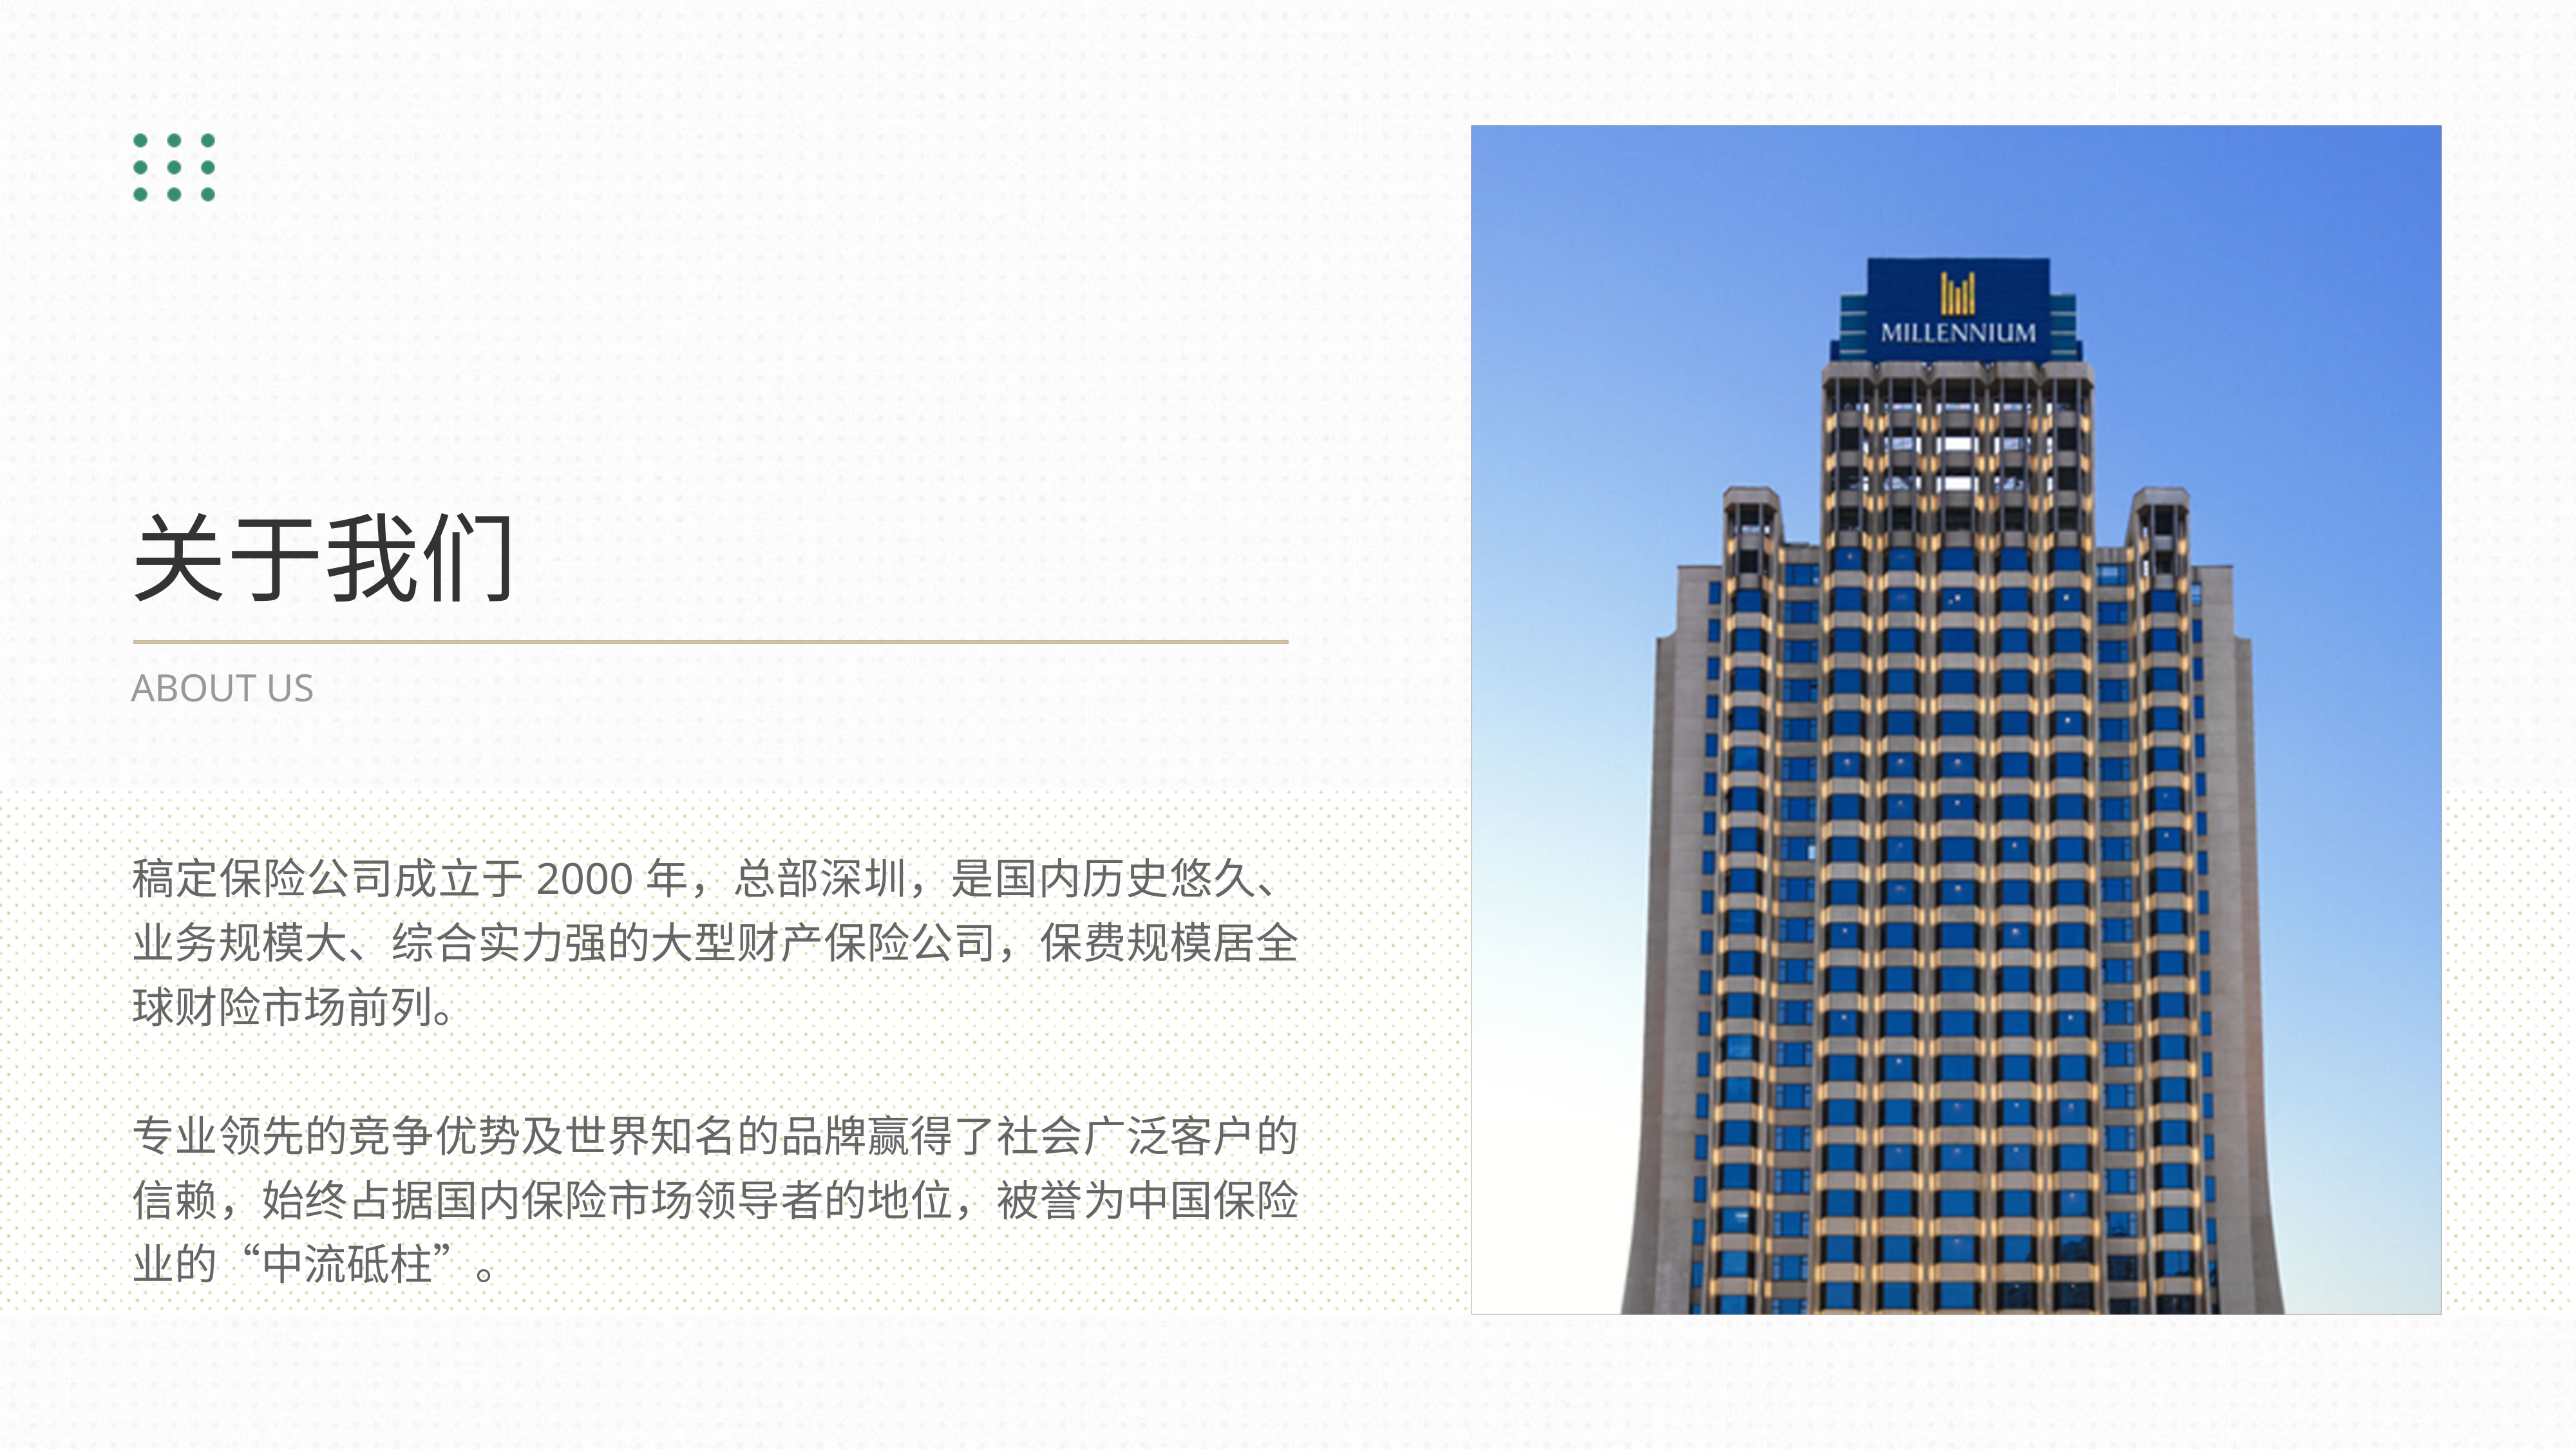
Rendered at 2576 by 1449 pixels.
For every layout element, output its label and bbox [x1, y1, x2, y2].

text_box [131, 500, 1290, 712]
picture [0, 0, 2576, 1449]
